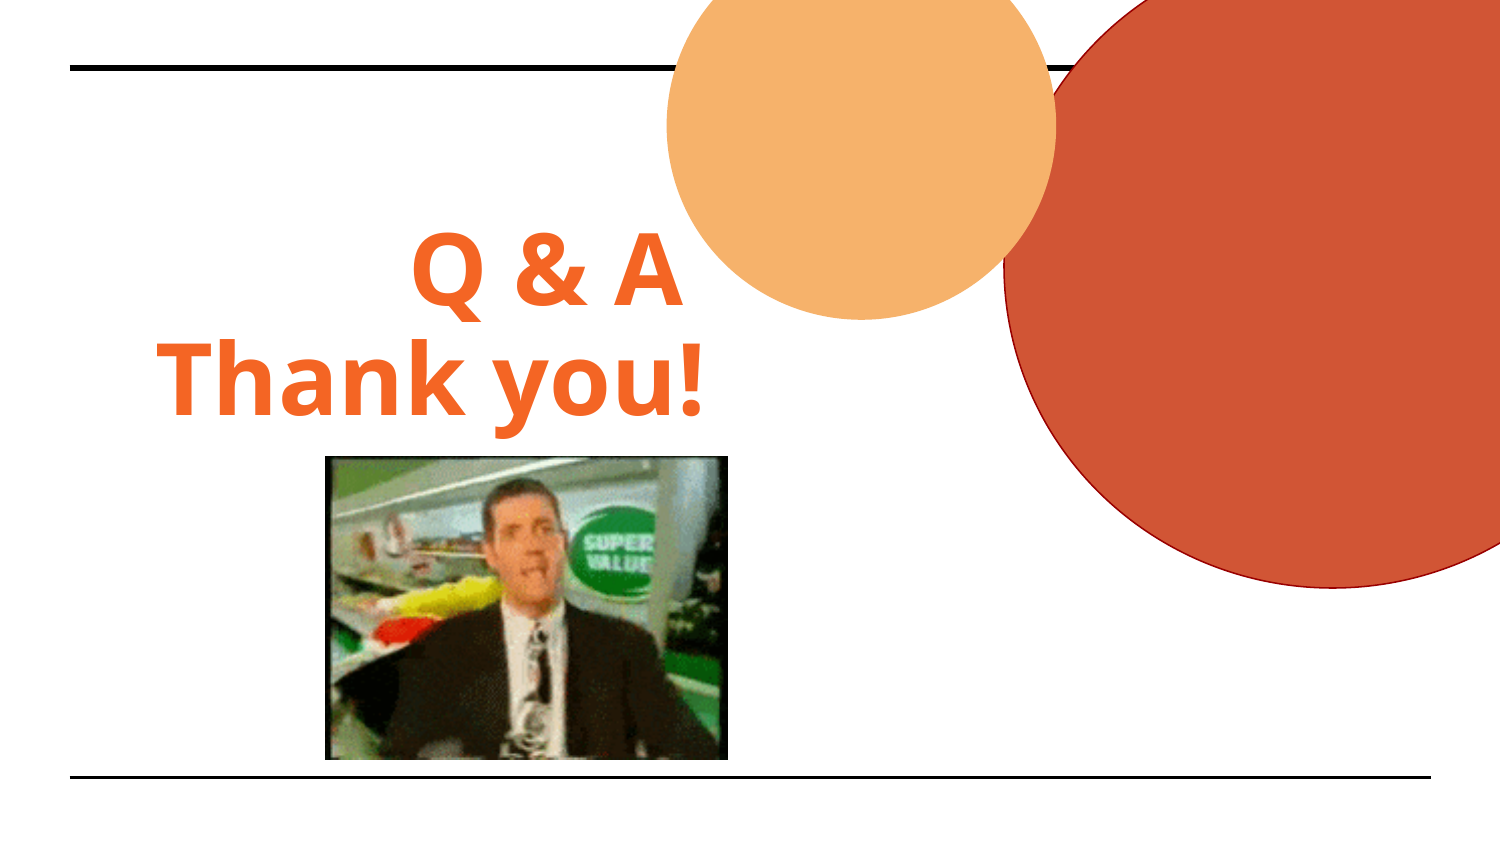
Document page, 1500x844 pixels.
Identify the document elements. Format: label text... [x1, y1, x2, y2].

title Q & A [393, 139, 1500, 392]
text_box [1053, 0, 1500, 139]
picture [325, 456, 728, 760]
text_box [667, 0, 1056, 139]
text_box [1109, 392, 1500, 589]
title Thank you! [140, 249, 1360, 502]
